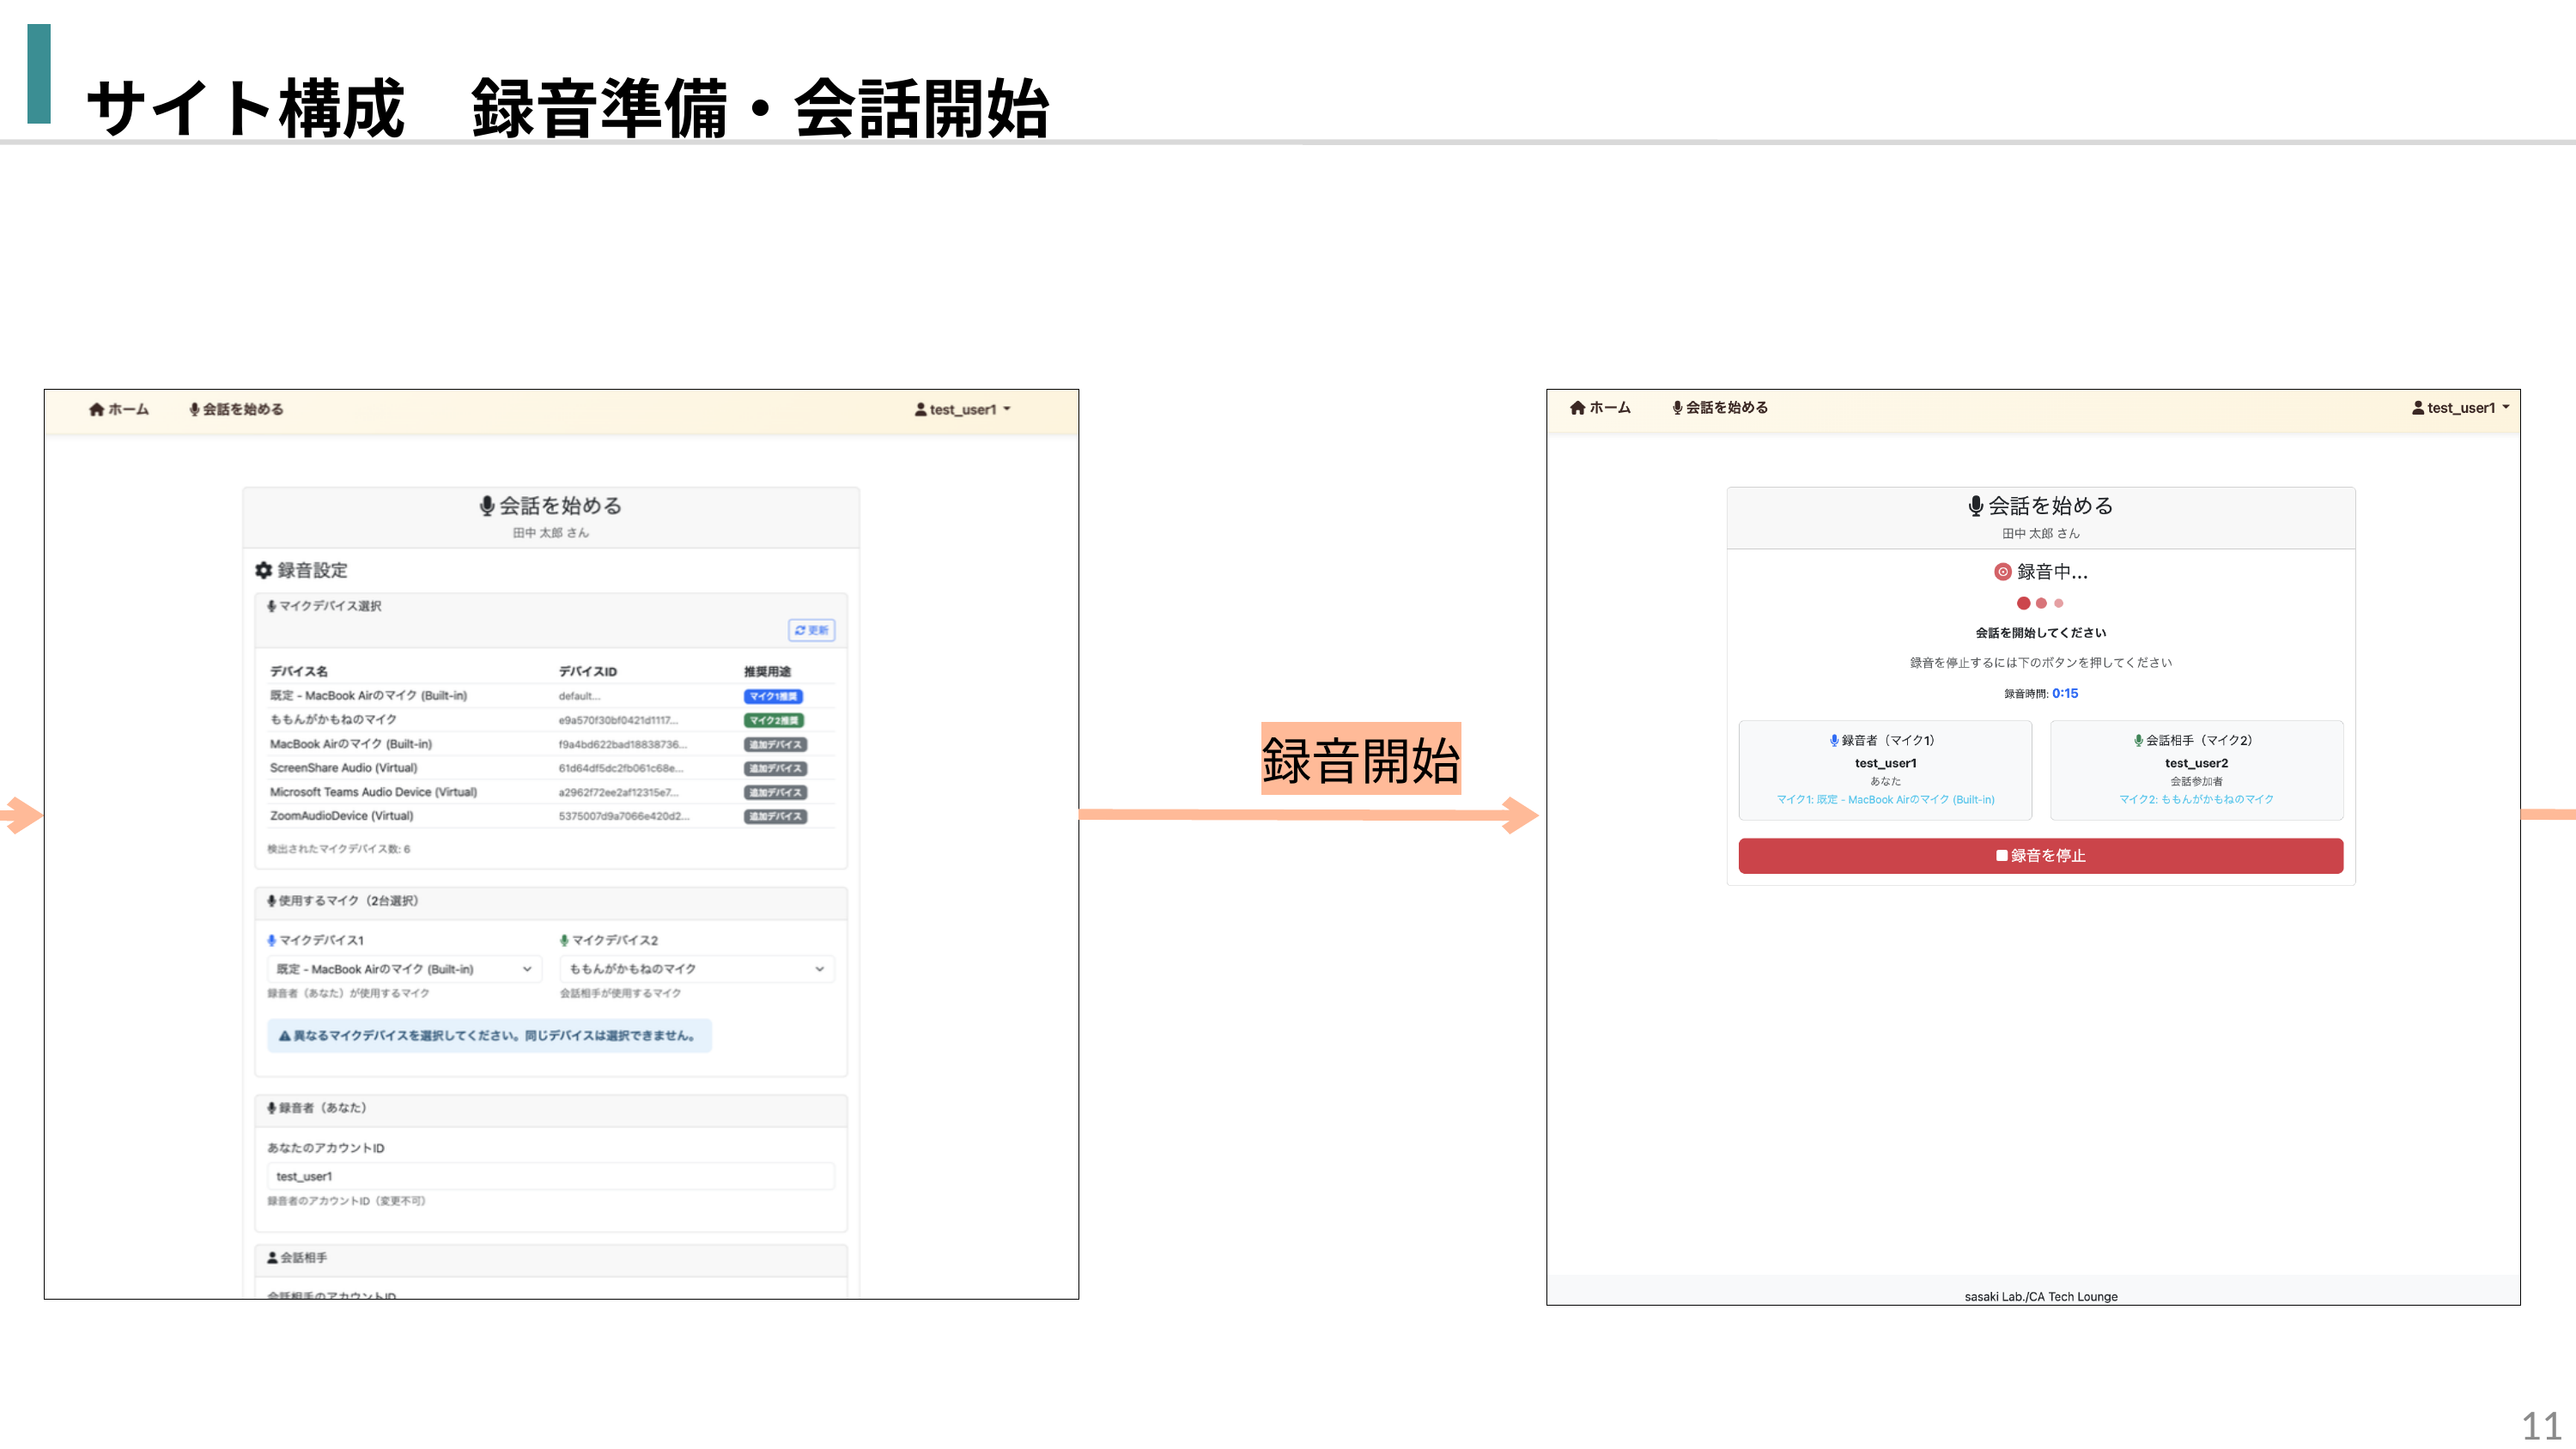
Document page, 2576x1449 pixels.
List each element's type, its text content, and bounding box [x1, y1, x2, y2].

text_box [0, 181, 2576, 1421]
slide_number 11 [2275, 1429, 2576, 1449]
text_box [27, 23, 52, 124]
text_box サイト構成 録音準備・会話開始 [84, 55, 2433, 146]
